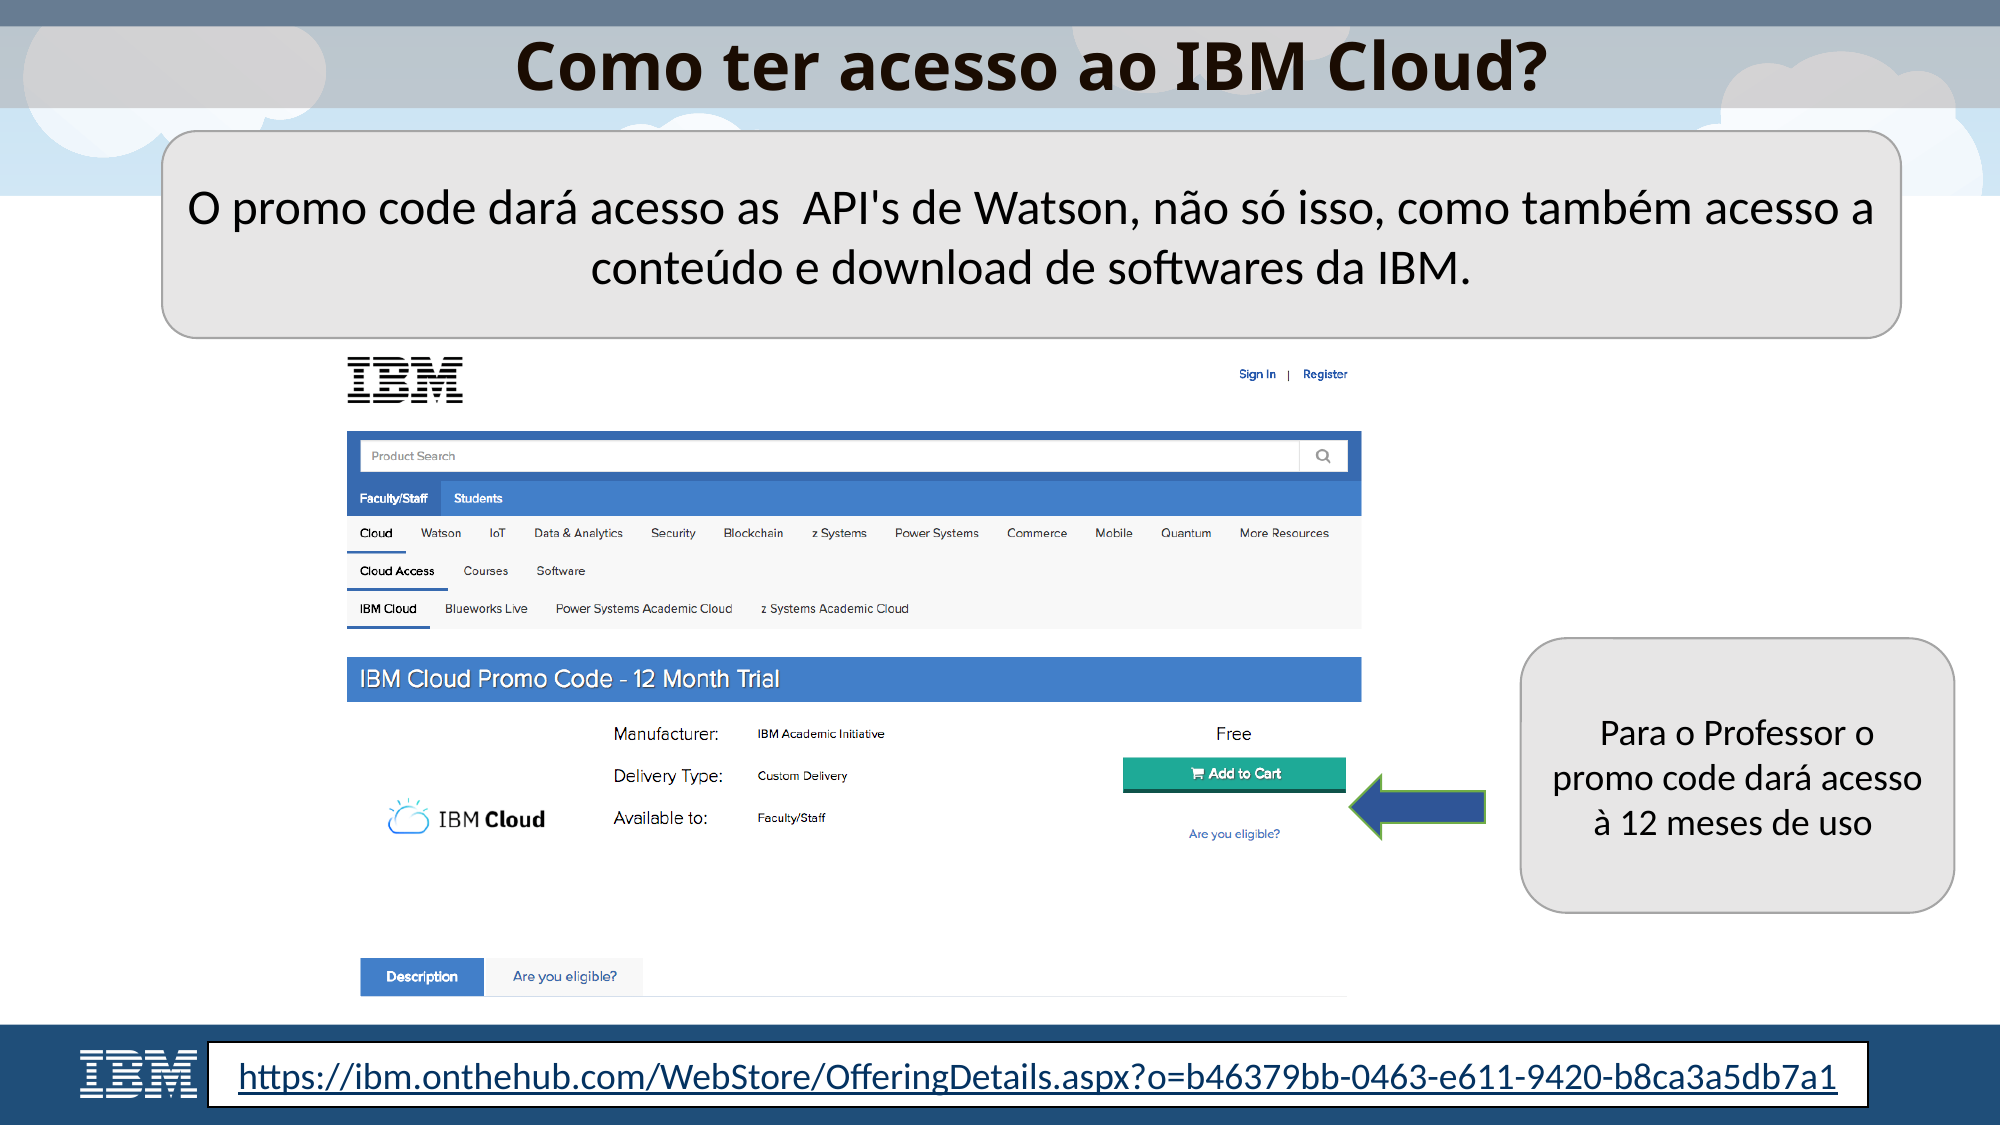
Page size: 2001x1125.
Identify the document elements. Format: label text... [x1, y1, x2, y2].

text_box Para o Professor o promo code dará acesso à 12 meses de uso [1519, 637, 1956, 914]
text_box https://ibm.onthehub.com/WebStore/OfferingDetails.aspx?o=b46379bb-0463-e611-9420-b8ca3a5db7a1 [207, 1041, 1869, 1108]
title [134, 68, 1869, 228]
text_box Como ter acesso ao IBM Cloud? [499, 16, 1564, 111]
picture [79, 1050, 198, 1099]
text_box [0, 0, 2000, 109]
picture [336, 349, 1370, 1005]
text_box O promo code dará acesso as API's de Watson, não só isso, como também acesso a conteúdo e download de softwares da IBM. [161, 130, 1903, 340]
text_box [1370, 773, 1486, 842]
